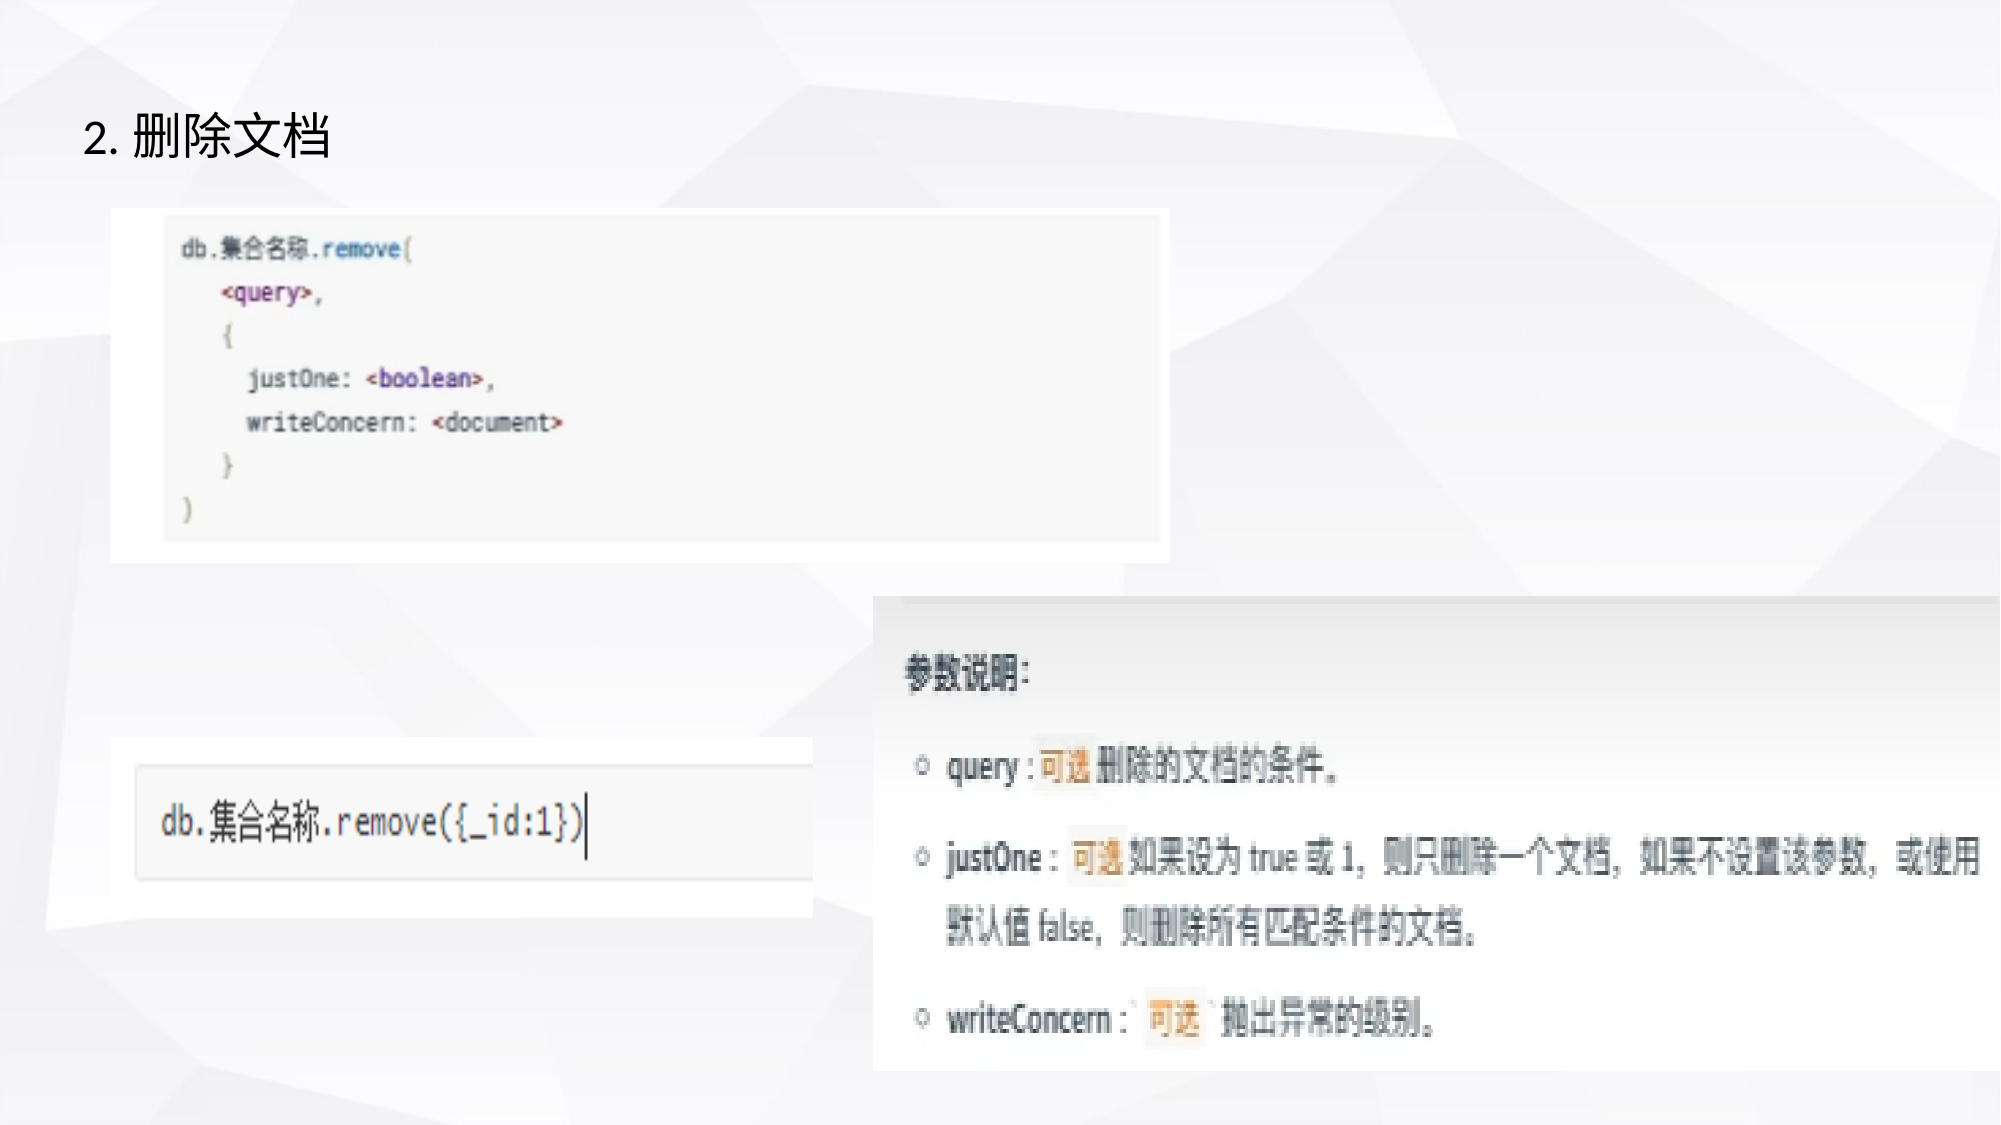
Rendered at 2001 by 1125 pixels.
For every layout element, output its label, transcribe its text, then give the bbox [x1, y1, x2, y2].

picture [0, 0, 2001, 1125]
text_box 2.删除文档 [67, 97, 1068, 175]
